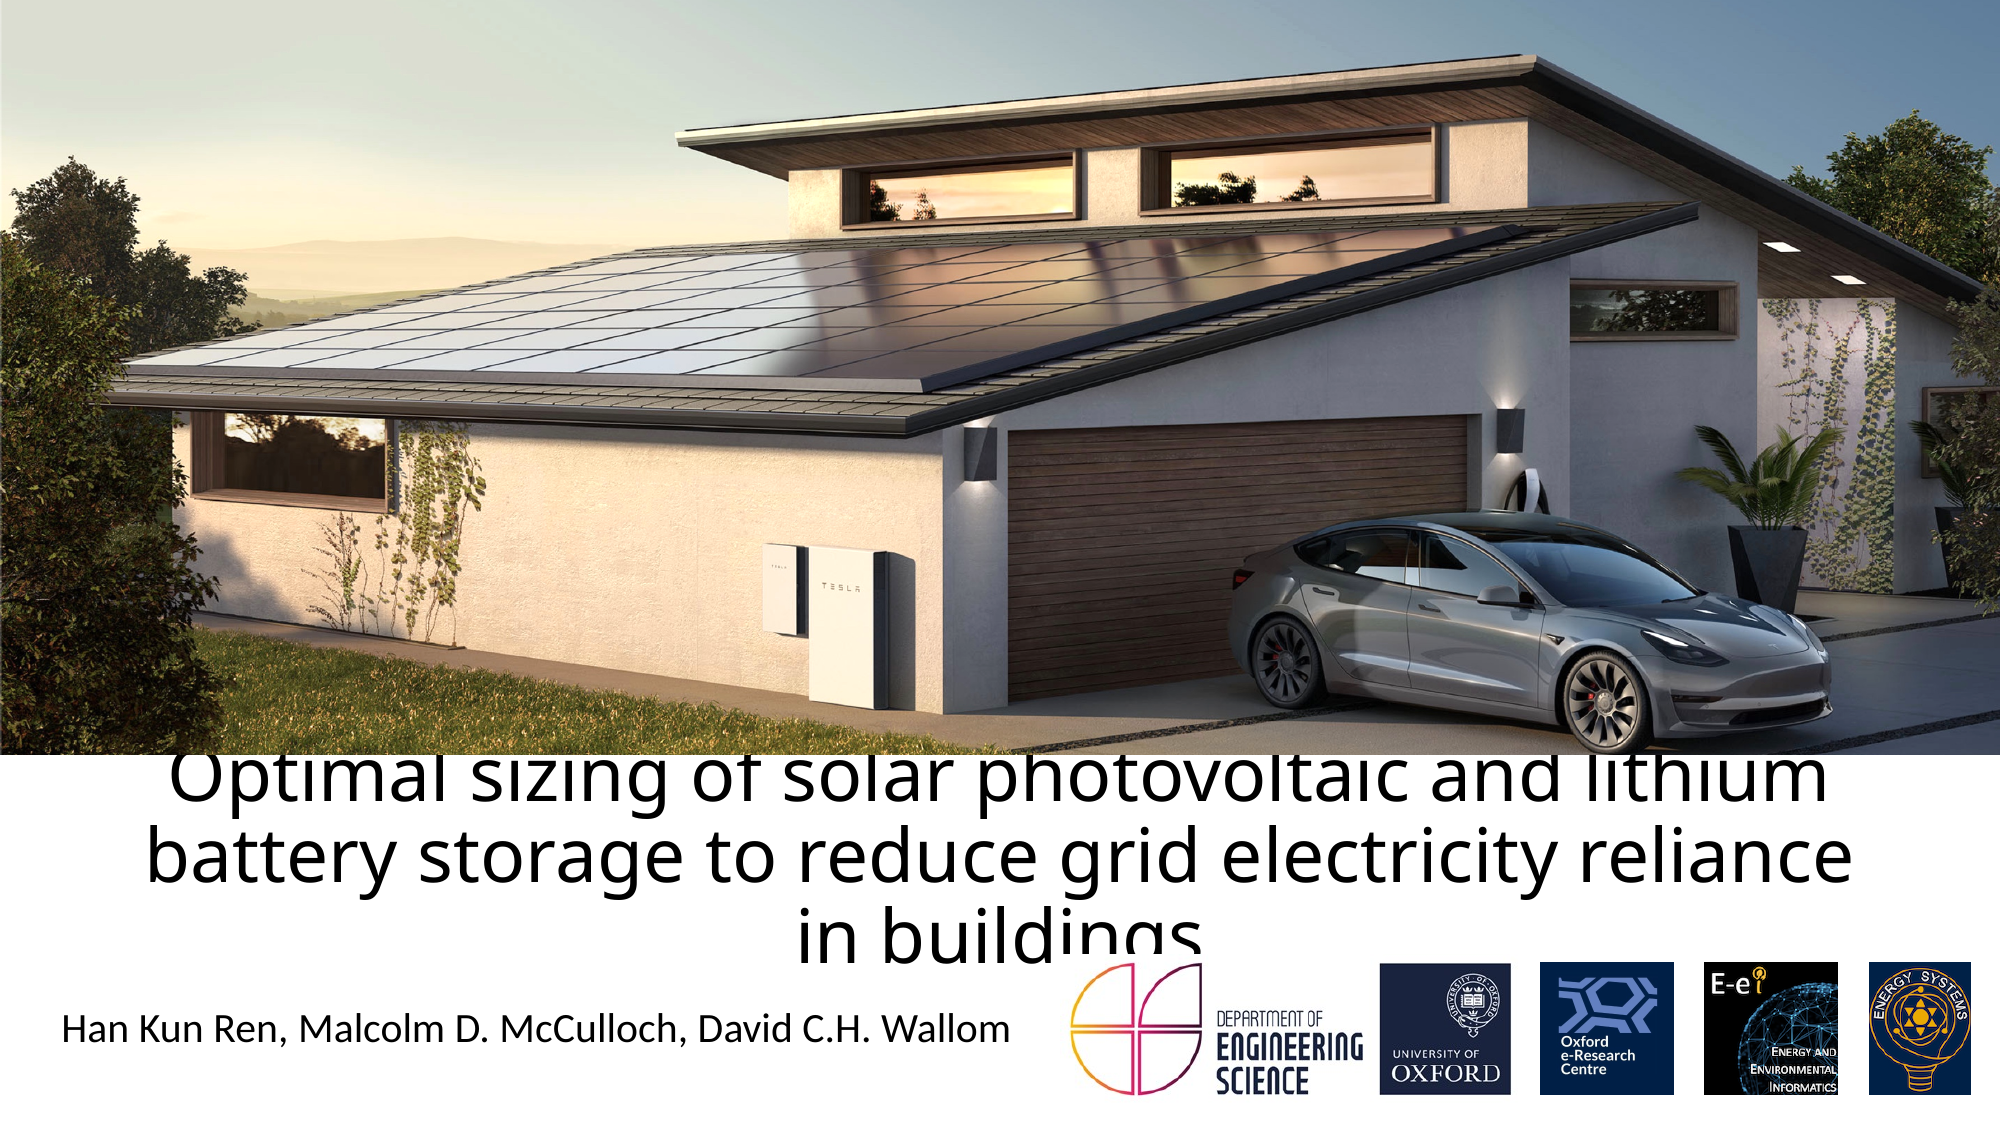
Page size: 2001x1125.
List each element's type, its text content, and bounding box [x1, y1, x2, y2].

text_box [1060, 954, 1971, 1103]
title Optimal sizing of solar photovoltaic and lithium battery storage to reduce grid electricity reliance in buildings [114, 755, 1886, 954]
picture [0, 0, 2000, 755]
subtitle Han Kun Ren, Malcolm D. McCulloch, David C.H. Wallom [0, 954, 1060, 1103]
